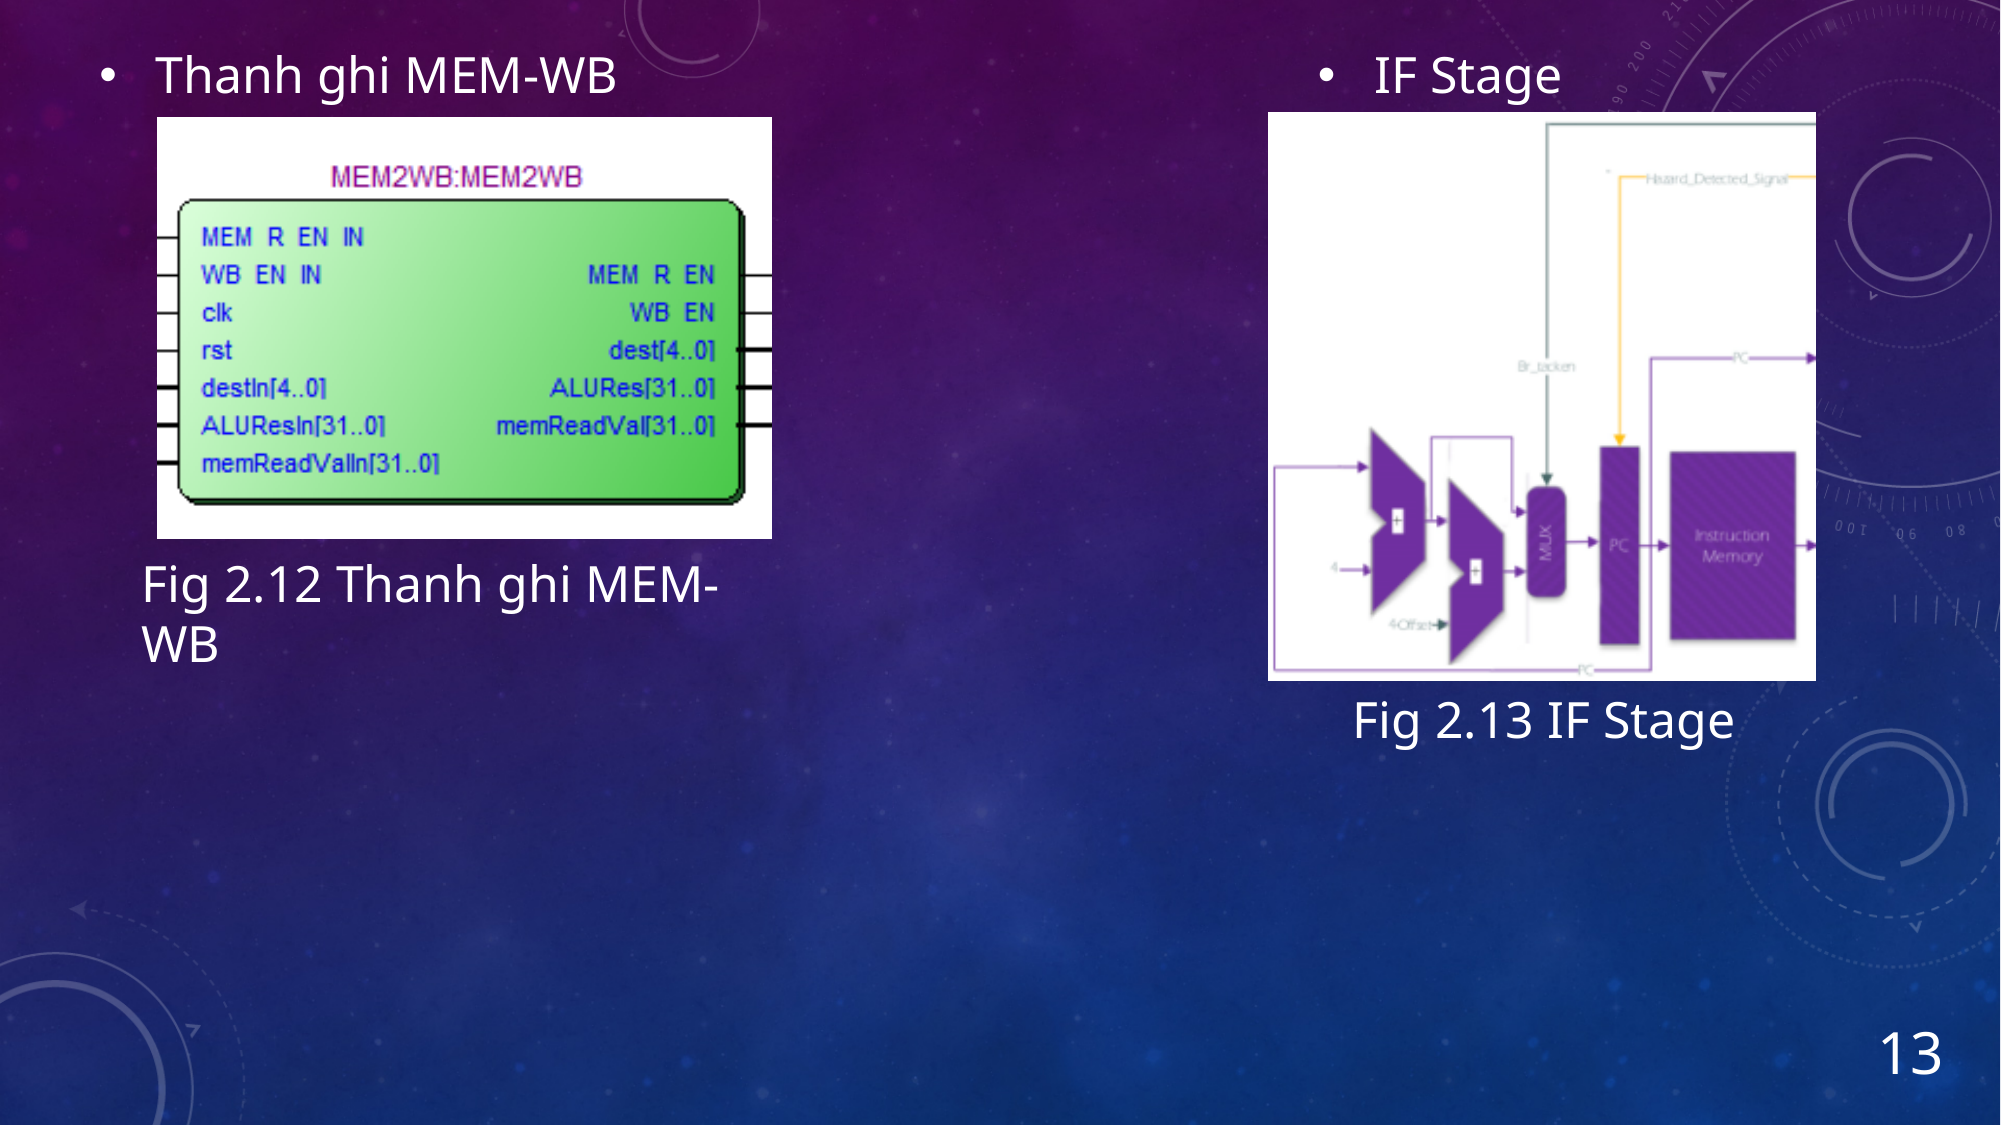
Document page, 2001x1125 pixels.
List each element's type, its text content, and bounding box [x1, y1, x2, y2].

picture [0, 0, 2001, 1125]
text_box Fig 2.12 Thanh ghi MEM-WB [126, 544, 803, 680]
slide_number 13 [1830, 1025, 1959, 1087]
text_box Thanh ghi MEM-WB [84, 36, 638, 112]
text_box Fig 2.13 IF Stage [1337, 680, 2000, 756]
text_box IF Stage [1303, 36, 1856, 112]
